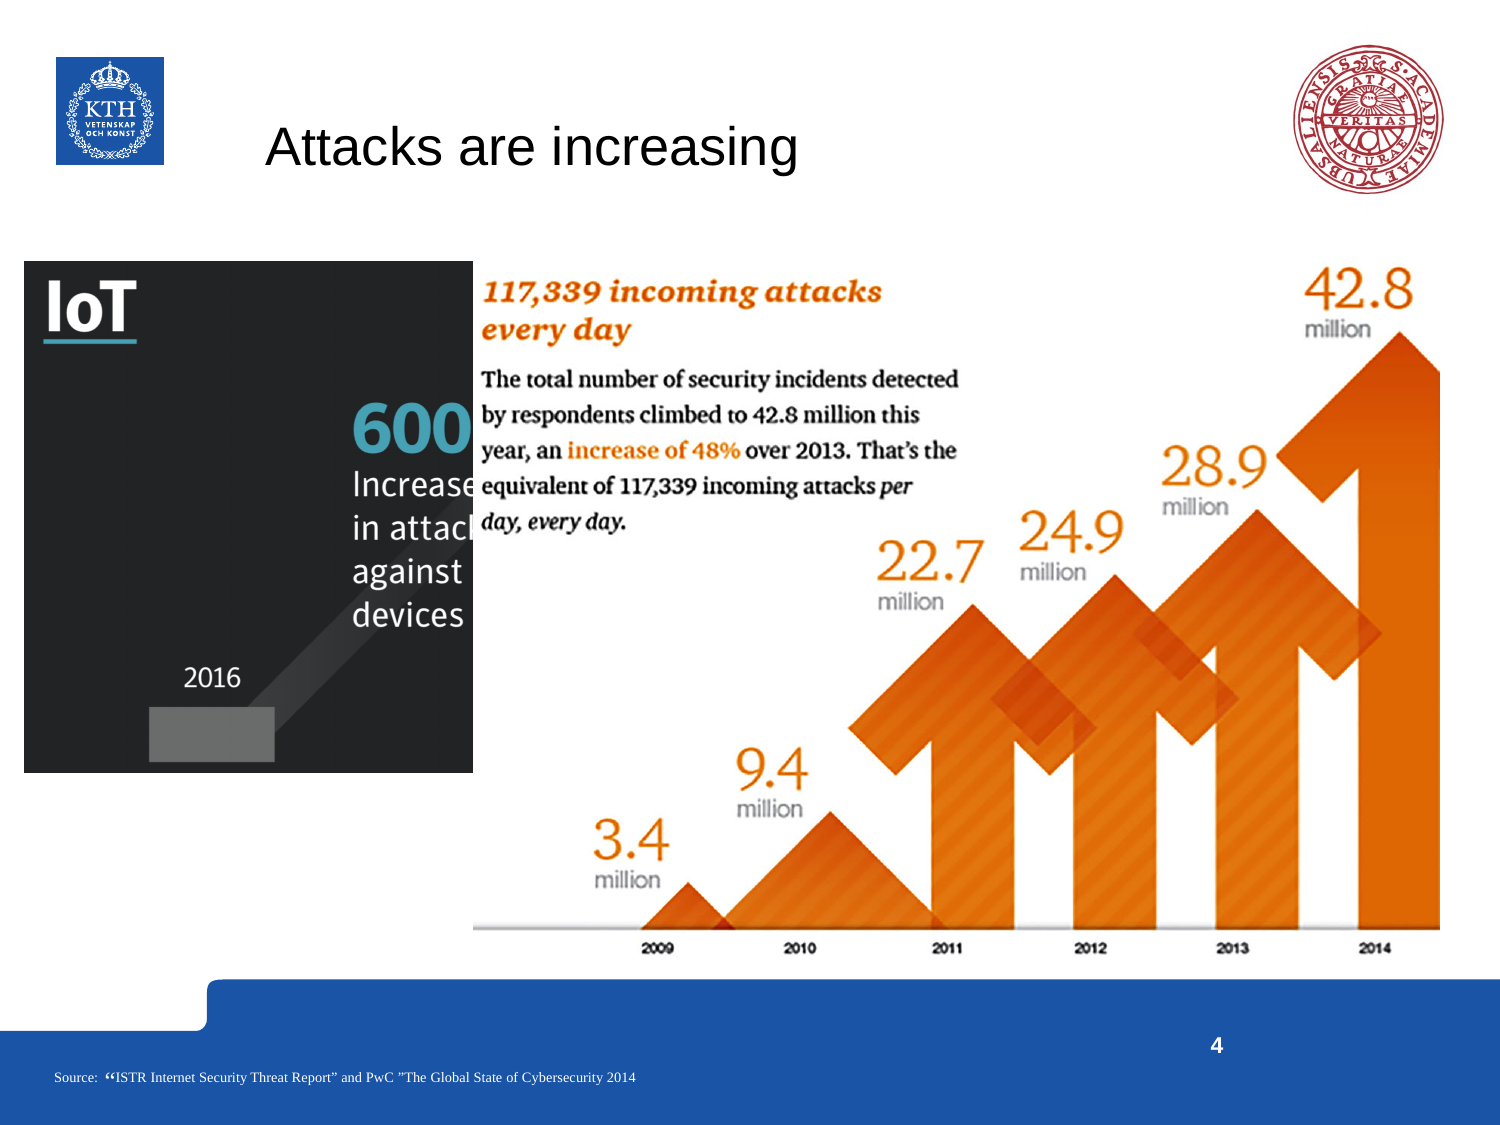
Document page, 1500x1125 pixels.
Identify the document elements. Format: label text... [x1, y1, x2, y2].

picture [1269, 20, 1467, 218]
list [473, 237, 1441, 972]
text_box Source: “ISTR Internet Security Threat Report” and PwC ”The Global State of Cybersecurity 2014 [39, 1057, 1469, 1102]
title Attacks are increasing [265, 66, 1264, 176]
slide_number 4 [1136, 1030, 1224, 1057]
picture [24, 261, 473, 774]
